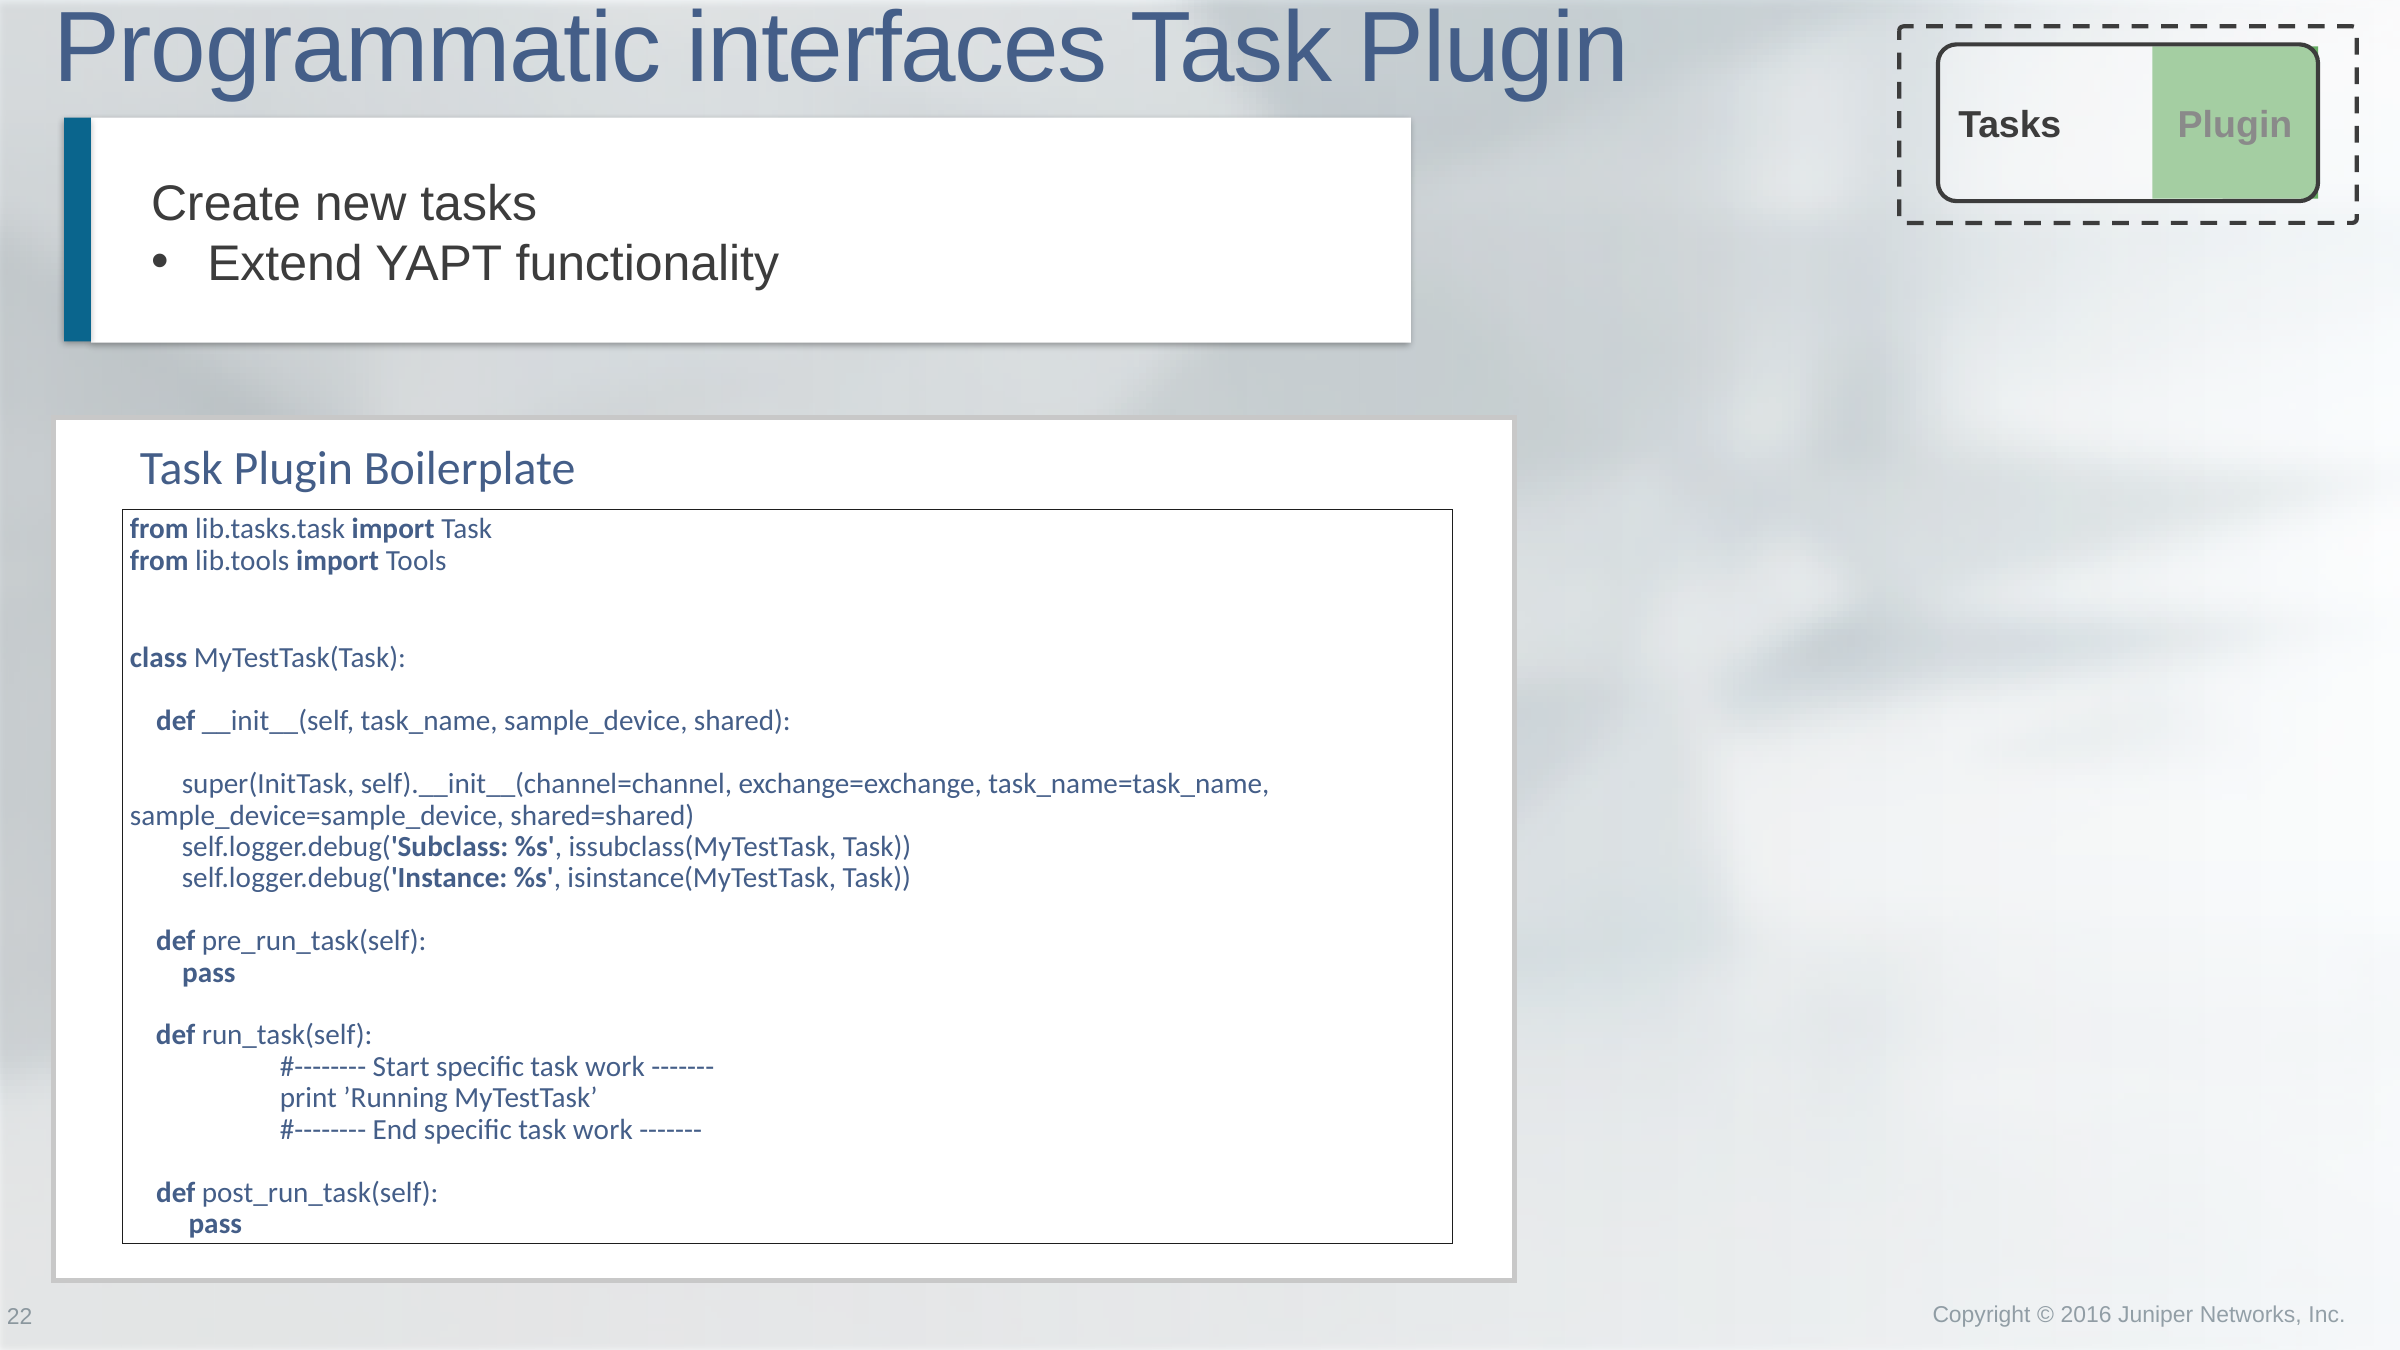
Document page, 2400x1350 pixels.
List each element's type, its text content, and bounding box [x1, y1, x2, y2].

text_box [1897, 24, 2359, 226]
title Programmatic interfaces Task Plugin [53, 4, 1650, 223]
text_box Plugin [2310, 44, 2320, 56]
text_box [63, 117, 92, 342]
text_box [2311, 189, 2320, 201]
text_box [51, 415, 1517, 1283]
text_box Create new tasks Extend YAPT functionality [92, 117, 1412, 343]
text_box Tasks [1935, 42, 2321, 204]
text_box from lib.tasks.task import Task from lib.tools import Tools class MyTestTask(Task): def __init__(self, task_name, sample_device, shared): super(InitTask, self).__init__(channel=channel, exchange=exchange, task_name=task_name, sample_device=sample_device, shared=shared) self.logger.debug('Subclass: %s', issubclass(MyTestTask, Task)) self.logger.debug('Instance: %s', isinstance(MyTestTask, Task)) def pre_run_task(self): pass def run_task(self): #-------- Start specific task work ------- print ’Running MyTestTask’ #-------- End specific task work ------- def post_run_task(self): pass [122, 509, 1453, 1244]
text_box Task Plugin Boilerplate [124, 429, 592, 502]
